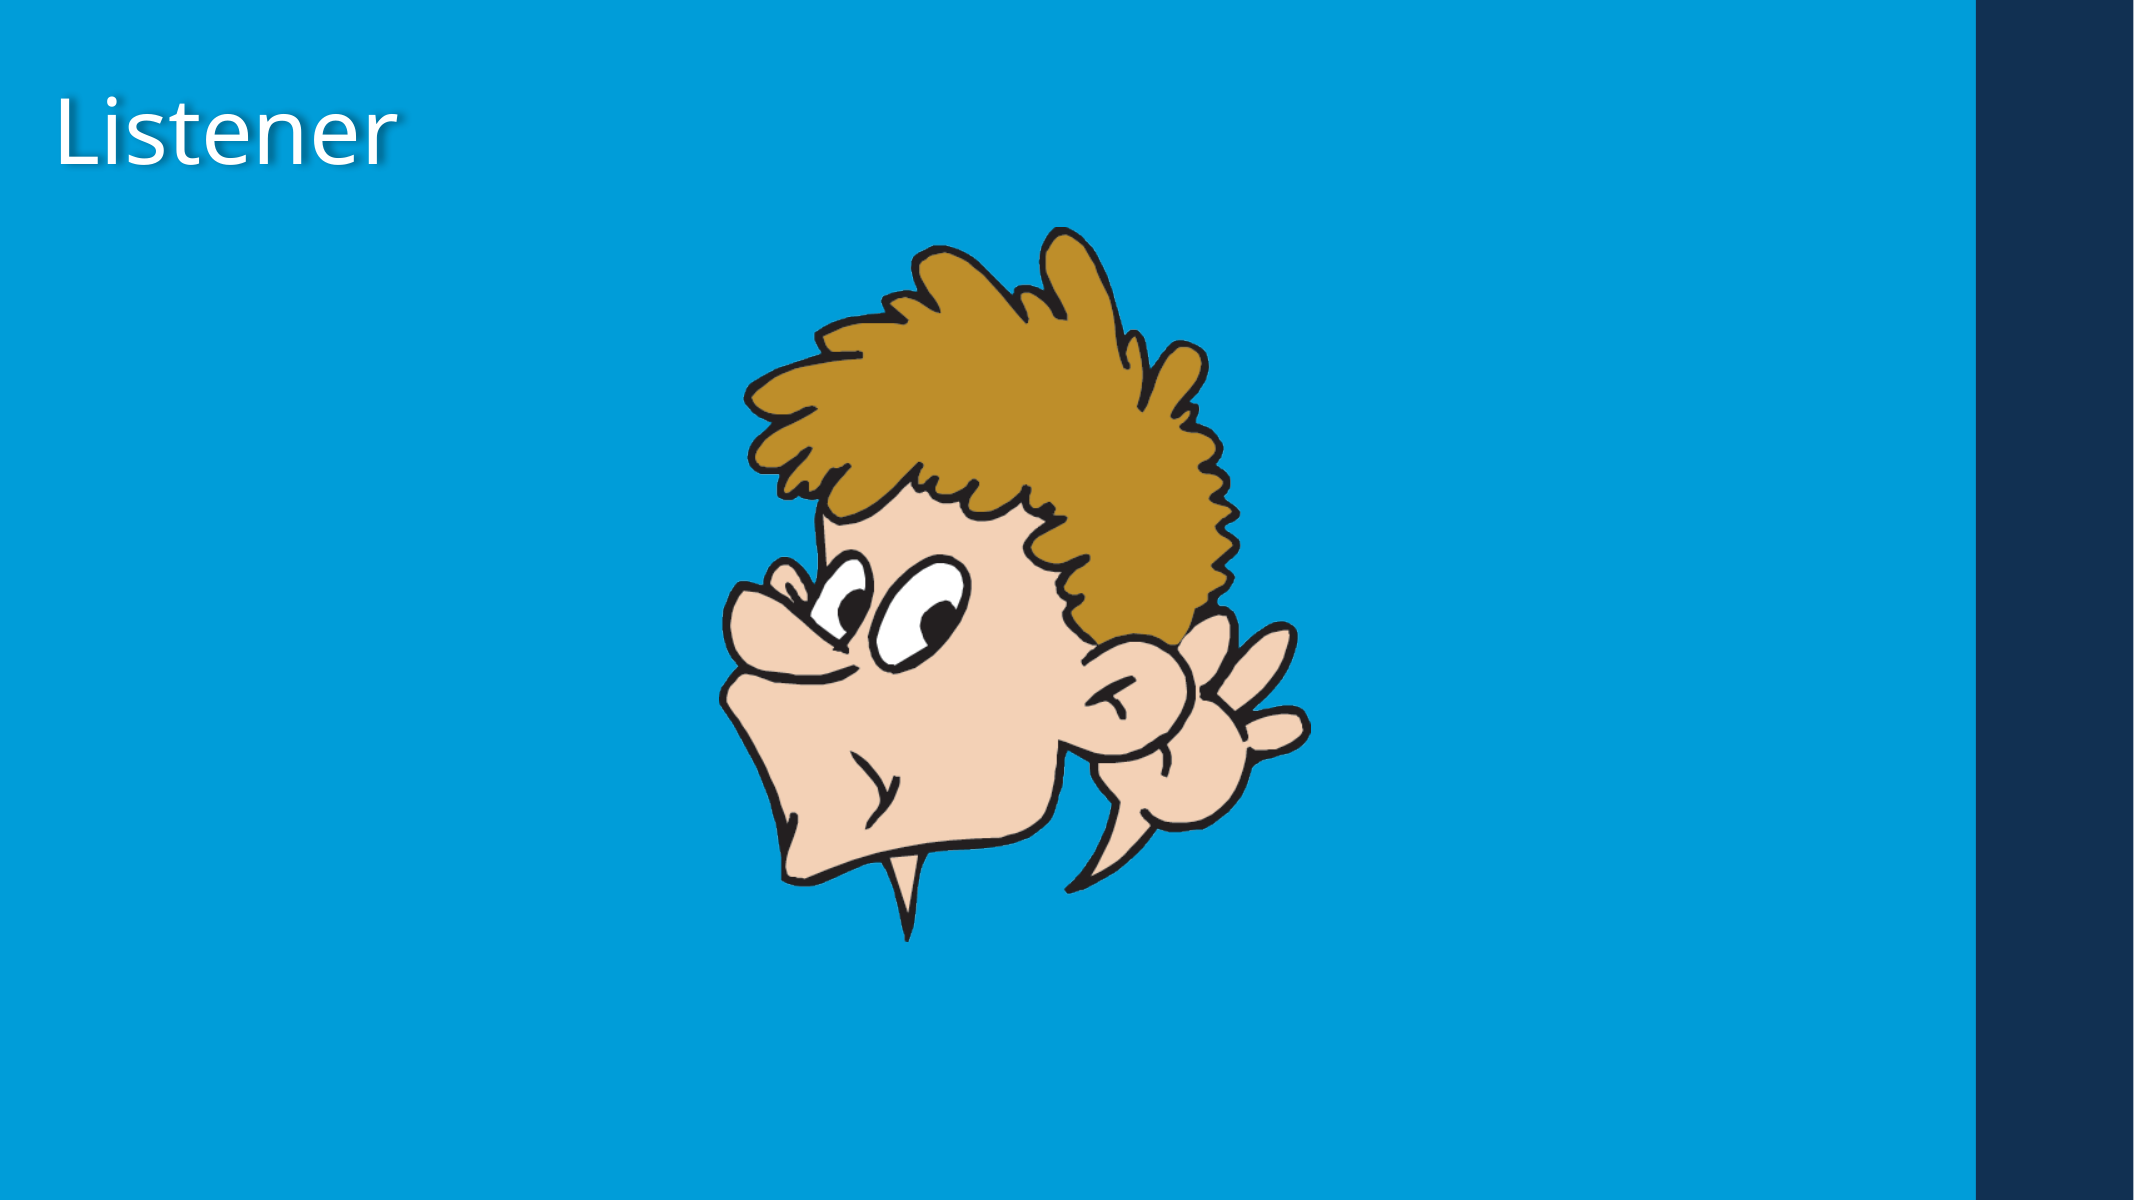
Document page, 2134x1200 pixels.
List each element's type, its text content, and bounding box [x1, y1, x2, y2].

picture [720, 228, 1310, 941]
text_box Listener [37, 65, 415, 191]
